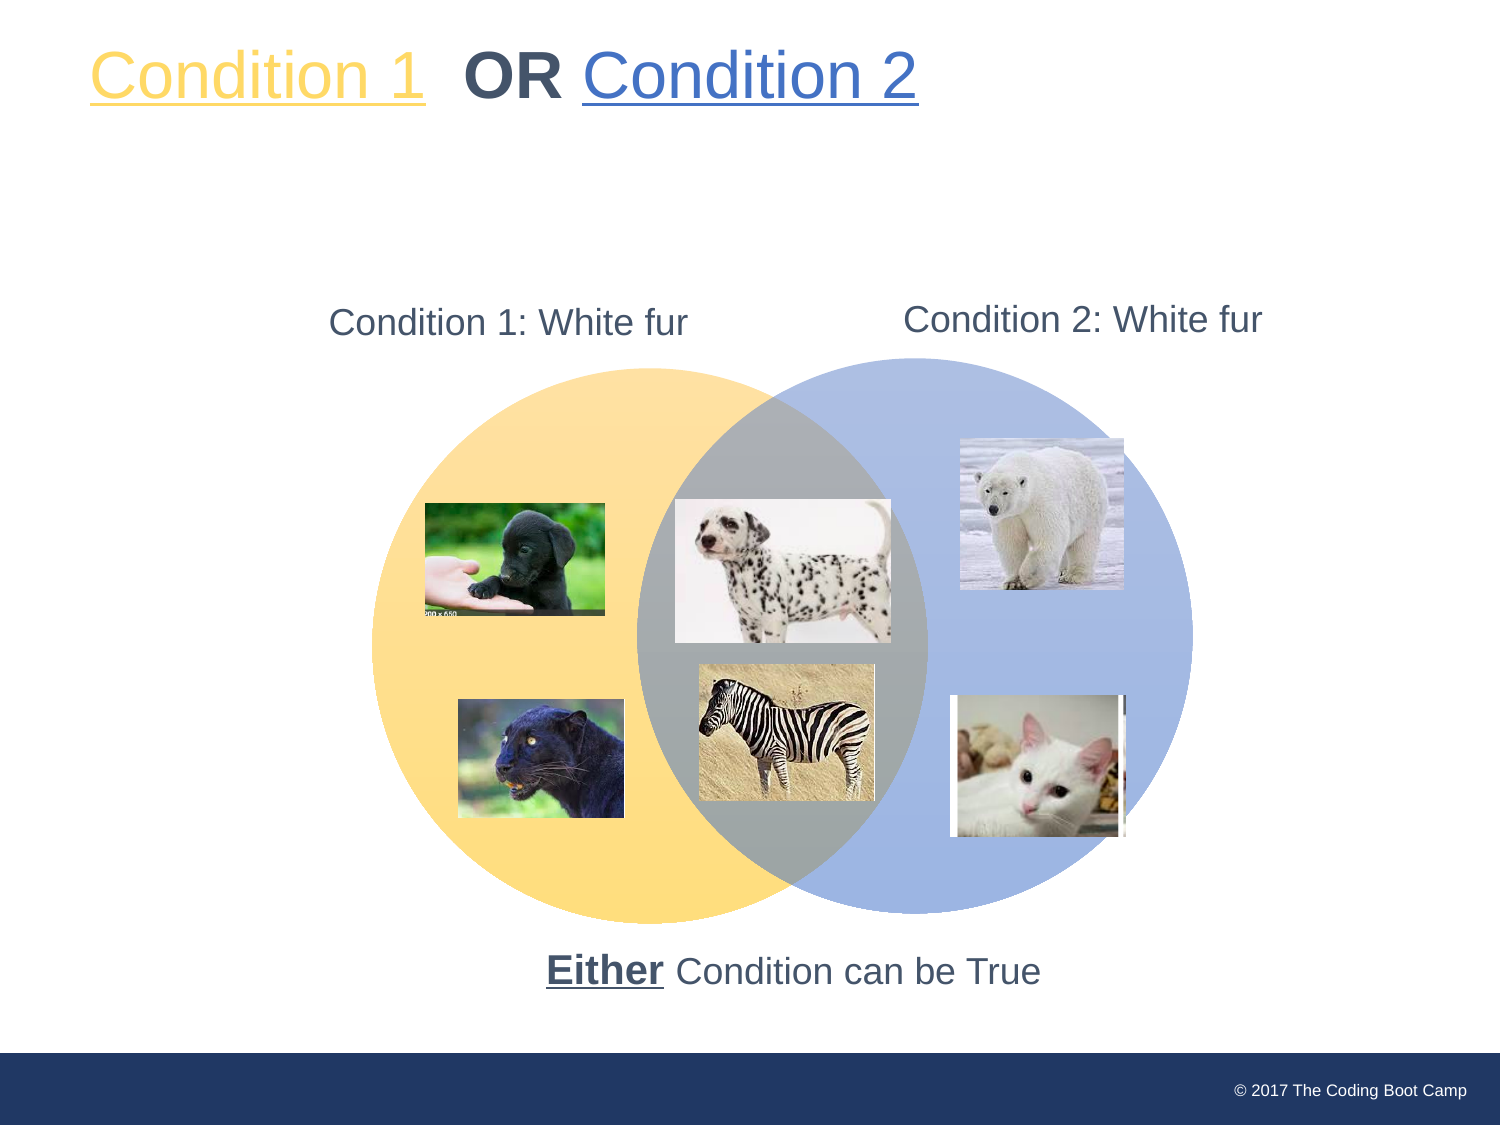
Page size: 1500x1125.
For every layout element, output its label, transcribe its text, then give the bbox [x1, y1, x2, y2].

picture [960, 438, 1124, 590]
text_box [349, 312, 1350, 980]
text_box Condition 1 OR Condition 2 [75, 24, 1175, 120]
picture [950, 695, 1126, 837]
text_box Either Condition can be True [531, 980, 1219, 1001]
picture [674, 499, 891, 643]
text_box Condition 2: White fur [888, 287, 1364, 347]
picture [424, 503, 605, 616]
picture [699, 664, 875, 801]
picture [458, 700, 625, 818]
text_box Condition 1: White fur [313, 290, 789, 351]
